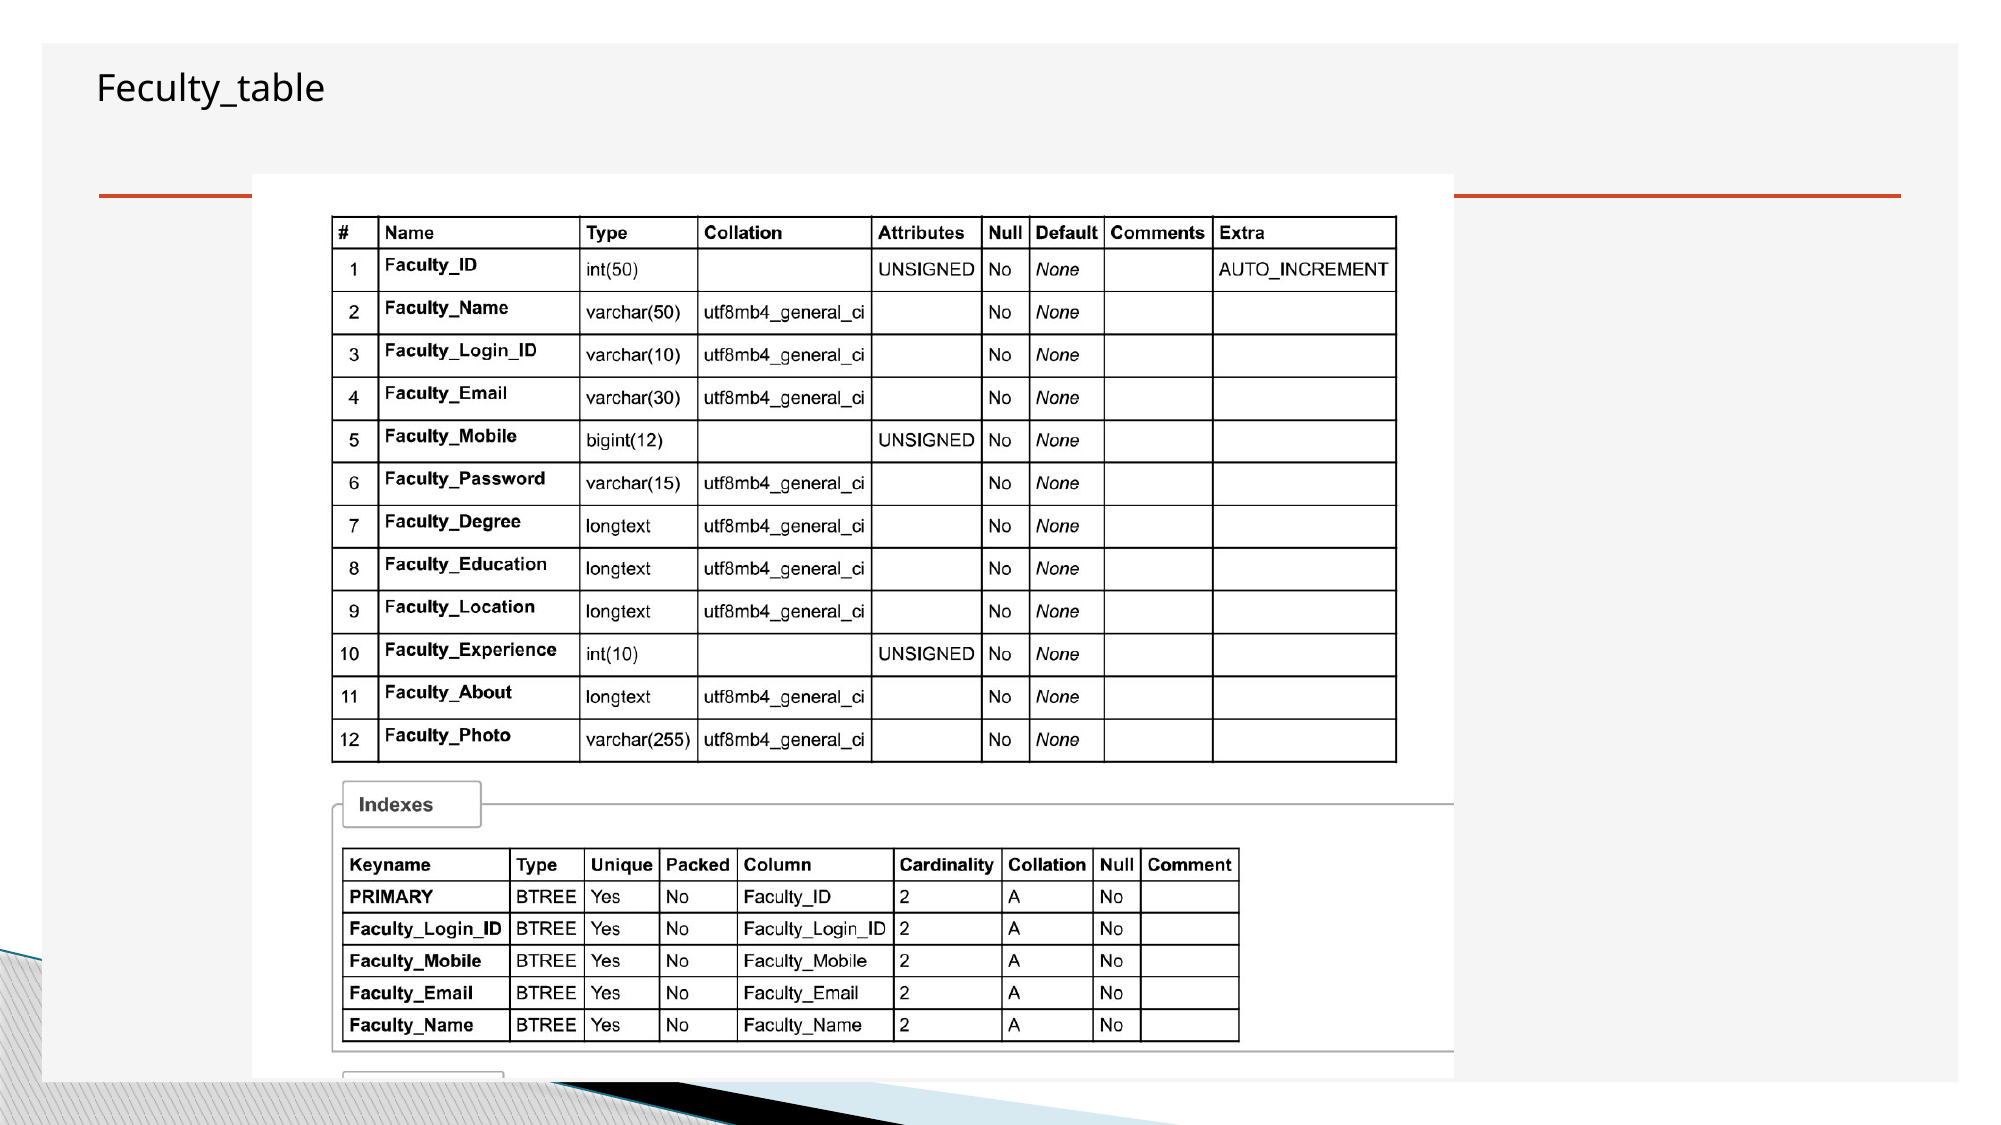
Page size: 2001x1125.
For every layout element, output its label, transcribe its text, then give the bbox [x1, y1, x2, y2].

text_box Feculty_table [81, 56, 1088, 116]
picture [252, 174, 1454, 1079]
